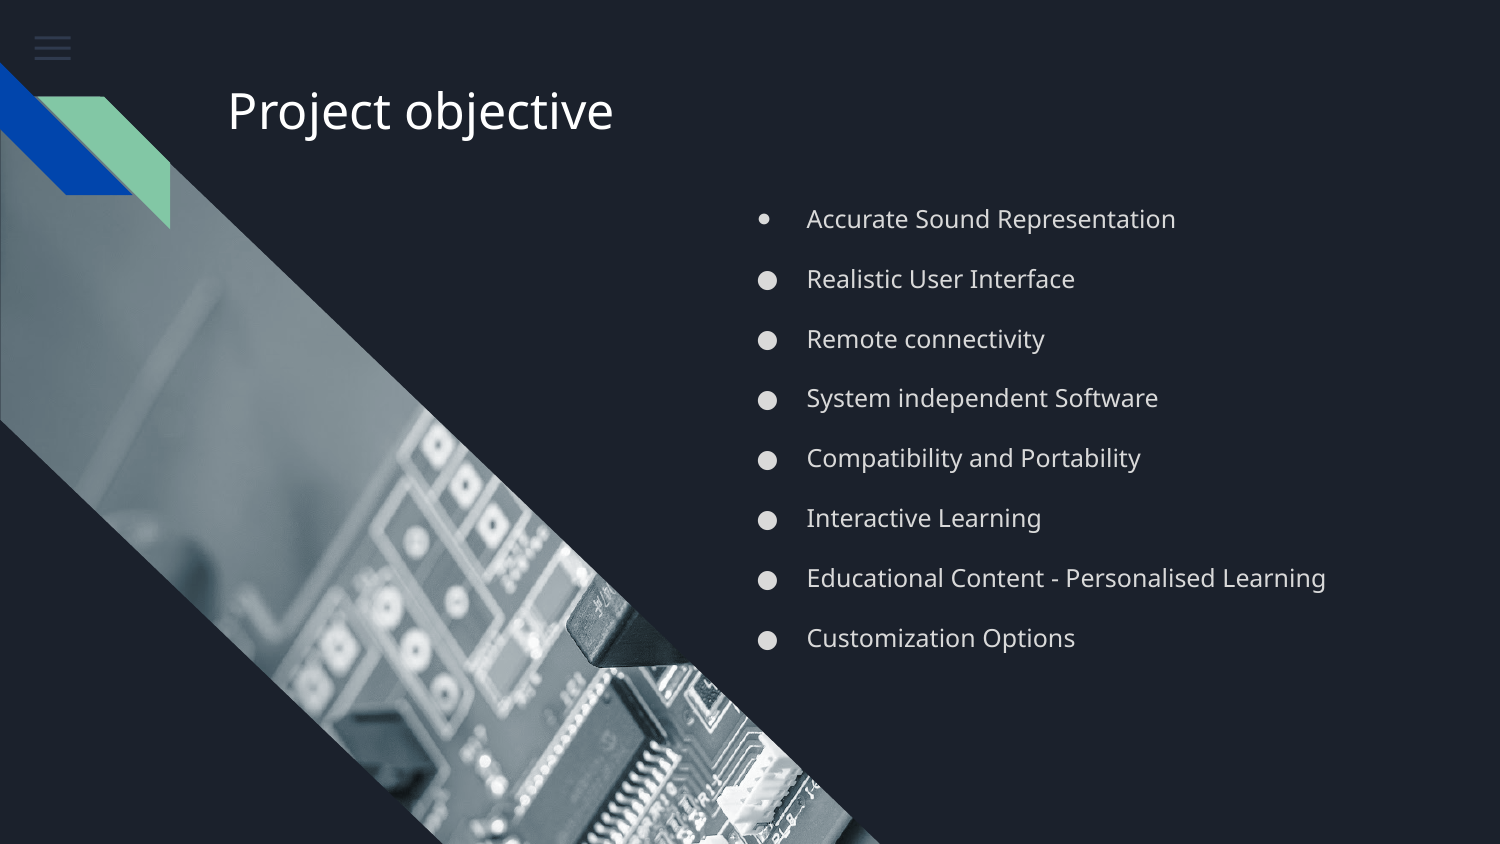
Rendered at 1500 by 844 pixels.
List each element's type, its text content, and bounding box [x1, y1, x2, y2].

list Accurate Sound Representation Realistic User Interface Remote connectivity System independent Software Compatibility and Portability Interactive Learning Educational Content - Personalised Learning Customization Options [716, 158, 1426, 666]
title Project objective [212, 64, 1368, 215]
picture [0, 97, 880, 844]
